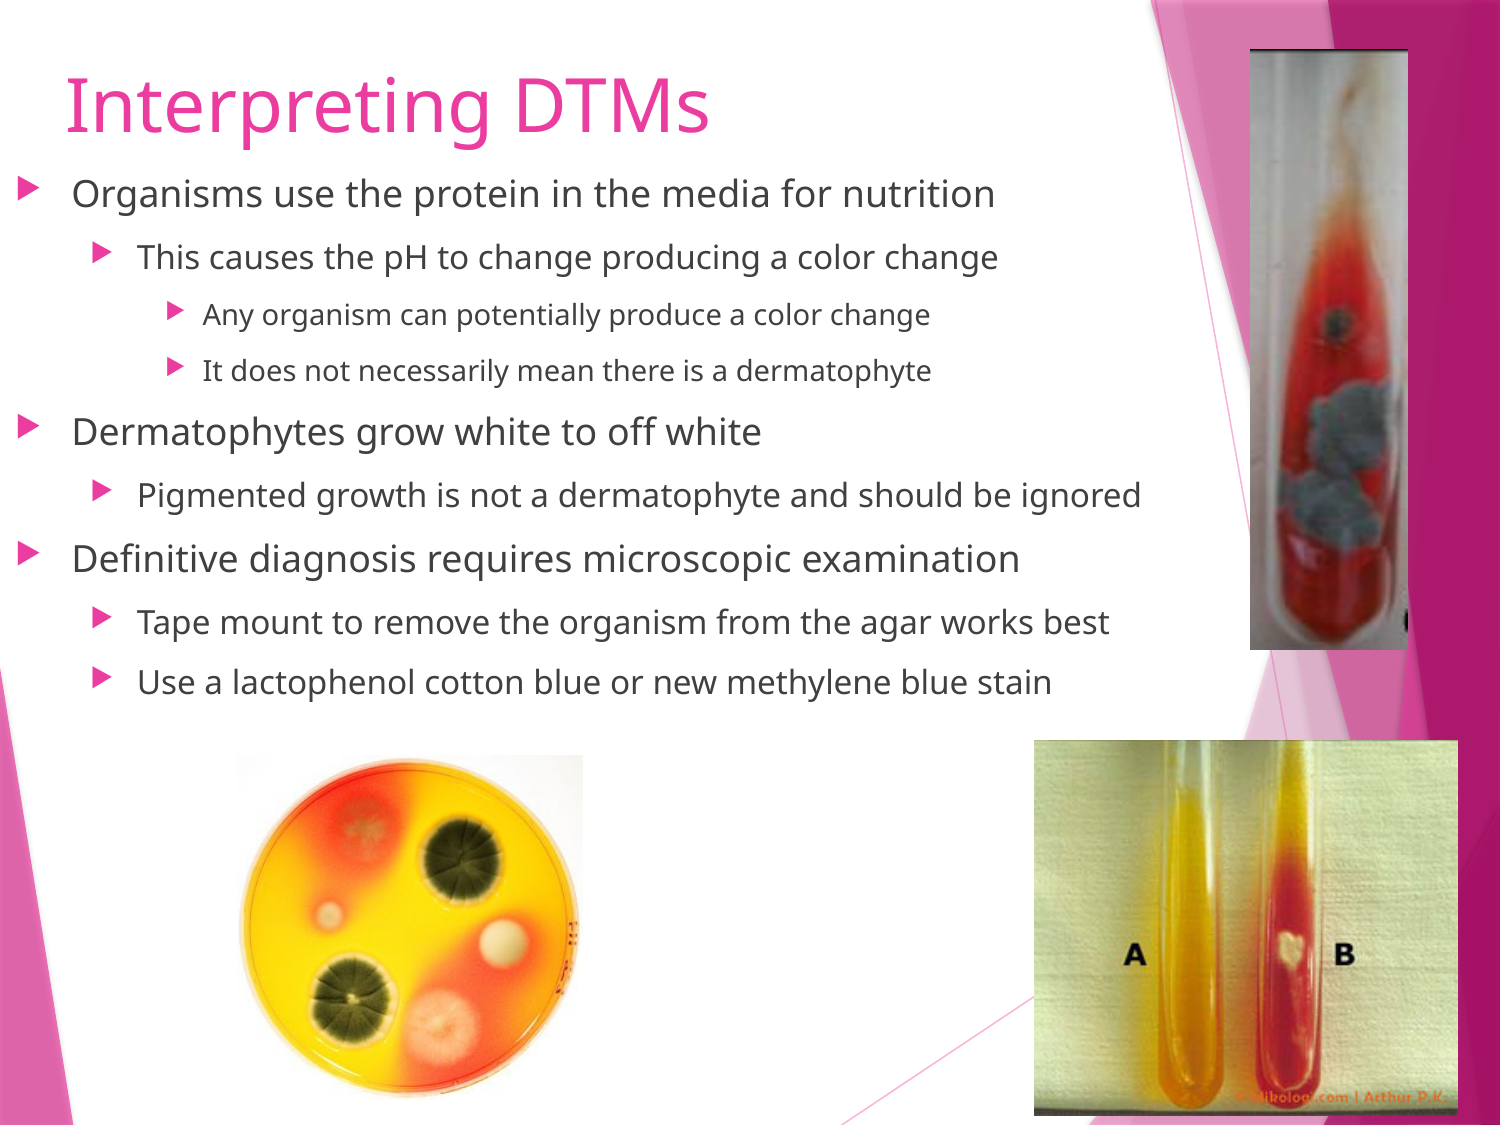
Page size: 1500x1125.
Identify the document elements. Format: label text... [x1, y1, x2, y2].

picture [236, 754, 583, 1101]
title Interpreting DTMs [50, 50, 1247, 162]
picture [1033, 739, 1459, 1116]
list Organisms use the protein in the media for nutrition This causes the pH to change producing a color change Any organism can potentially produce a color change It does not necessarily mean there is a dermatophyte Dermatophytes grow white to off white Pigmented growth is not a dermatophyte and should be ignored Definitive diagnosis requires microscopic examination Tape mount to remove the organism from the agar works best Use a lactophenol cotton blue or new methylene blue stain [0, 162, 1458, 1100]
picture [1249, 49, 1409, 651]
